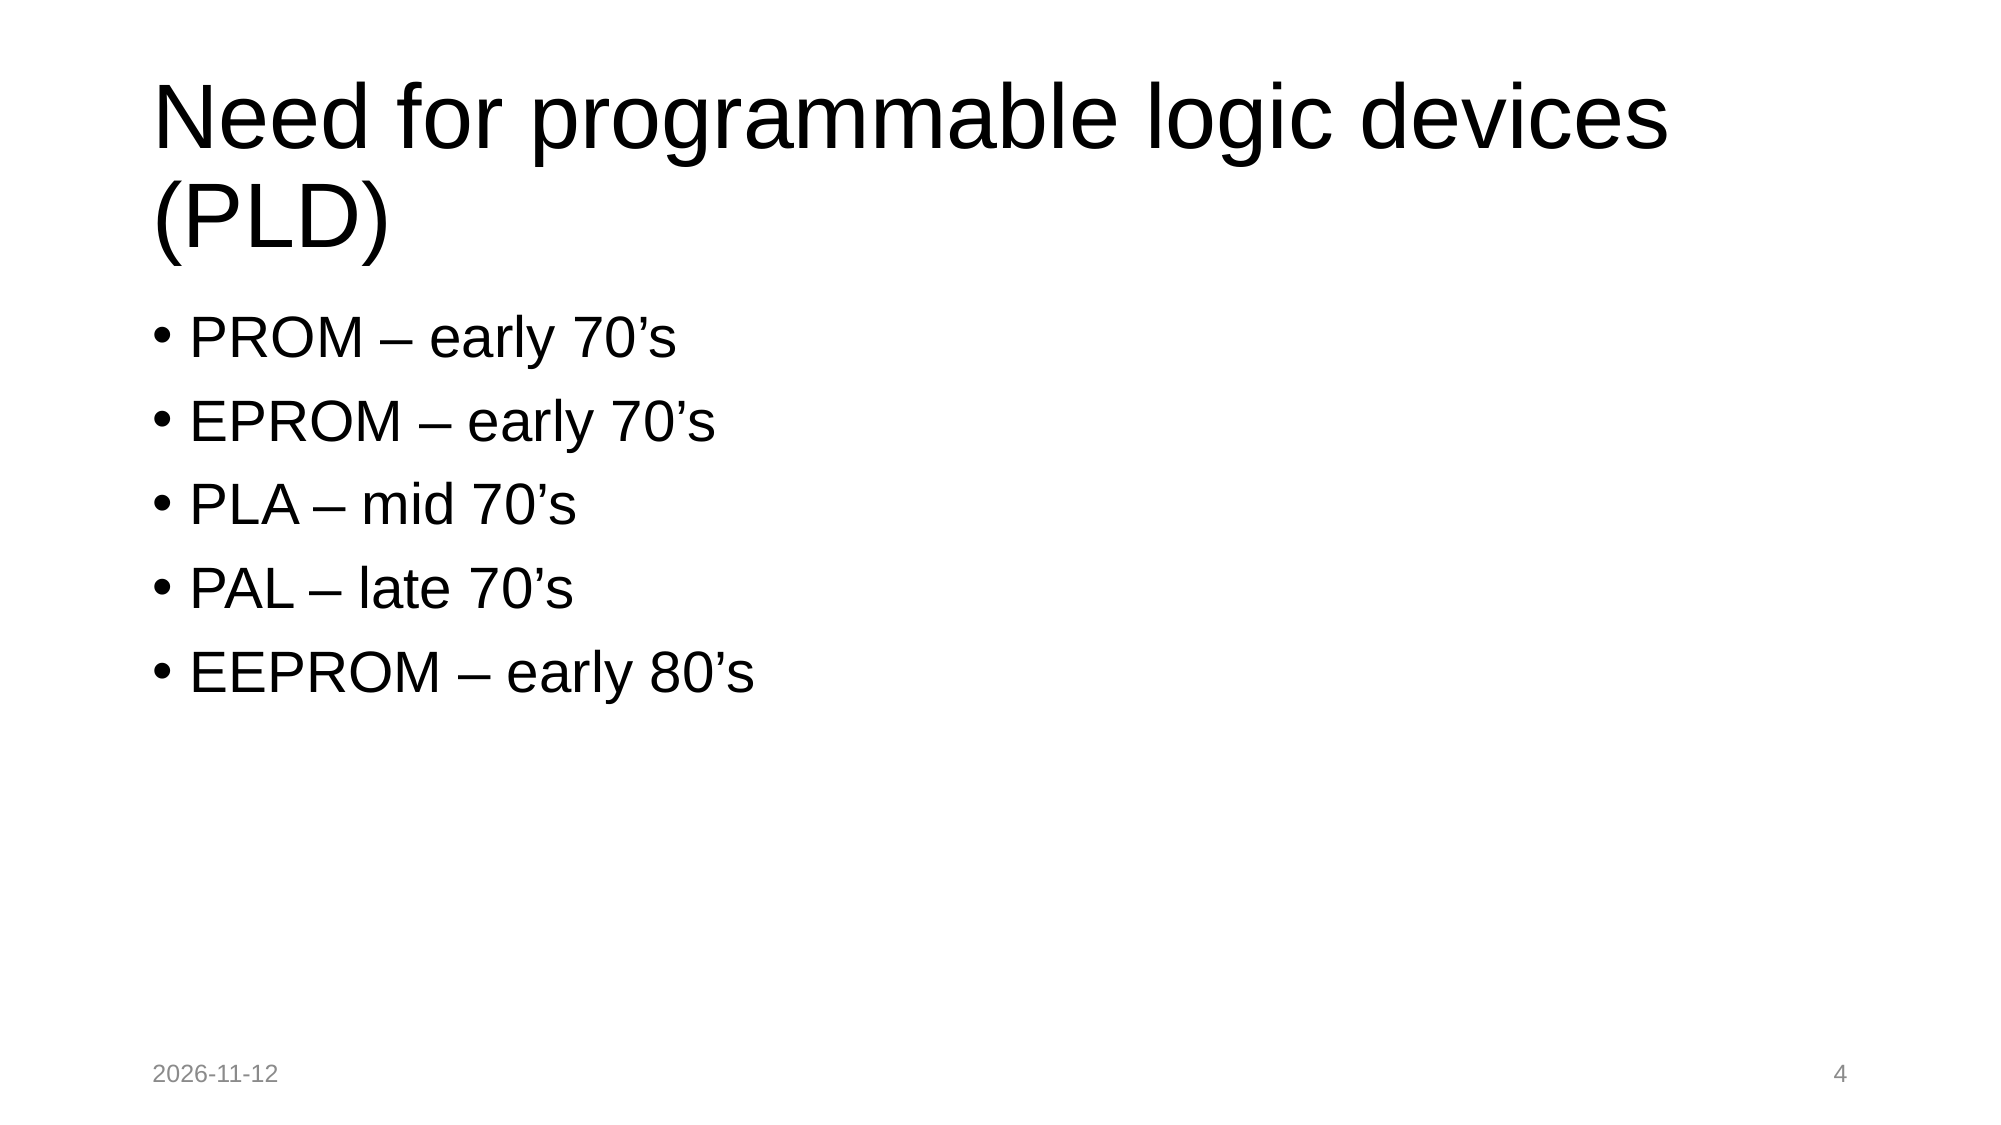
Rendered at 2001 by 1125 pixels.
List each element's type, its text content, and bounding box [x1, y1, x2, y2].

slide_number 4 [1412, 1042, 1863, 1103]
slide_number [137, 1042, 588, 1103]
list PROM – early 70’s EPROM – early 70’s PLA – mid 70’s PAL – late 70’s EEPROM – early 80’s [137, 299, 1863, 1014]
title Need for programmable logic devices (PLD) [137, 59, 1937, 278]
